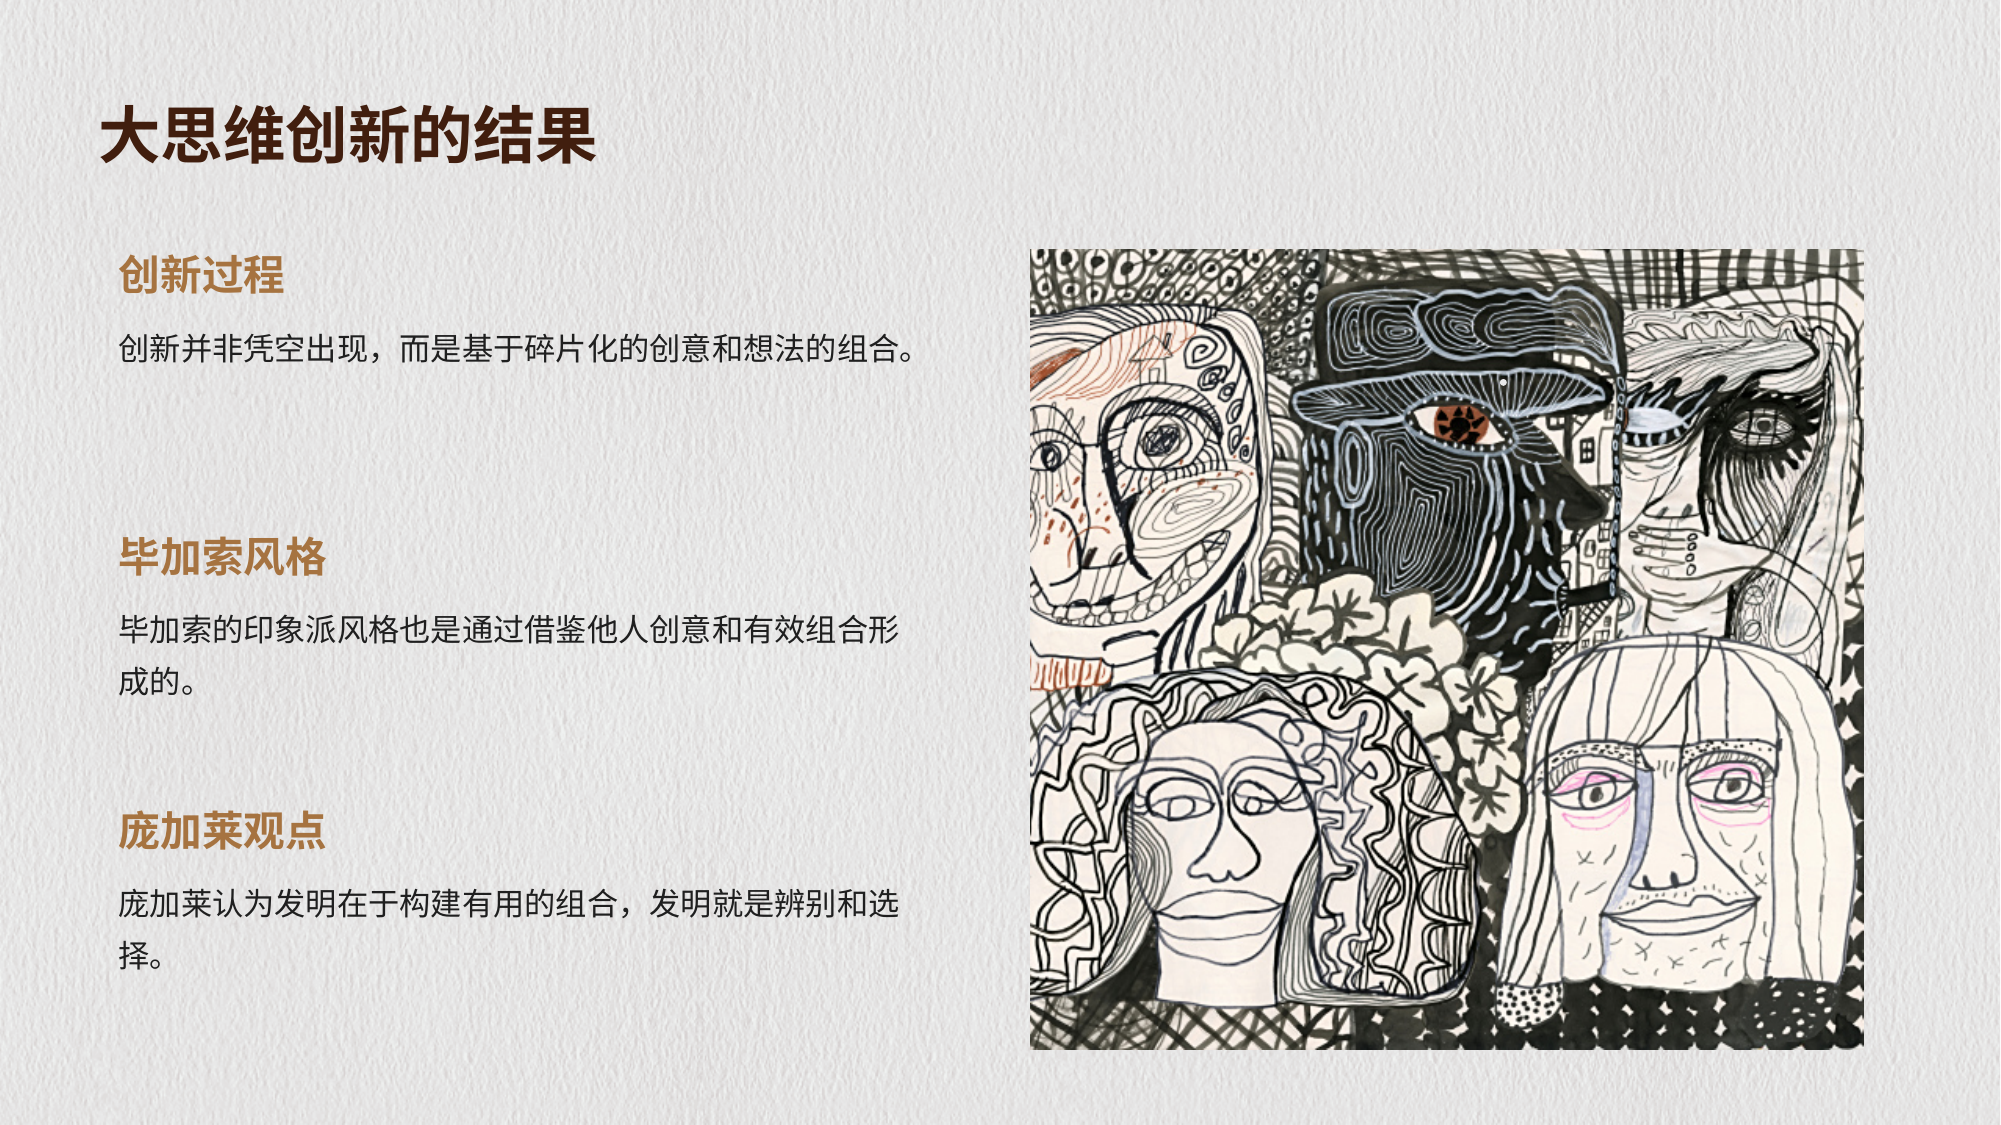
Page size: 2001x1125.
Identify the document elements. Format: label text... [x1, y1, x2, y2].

text_box 庞加莱观点 [107, 762, 934, 861]
text_box 毕加索的印象派风格也是通过借鉴他人创意和有效组合形成的。 [107, 589, 934, 762]
text_box 创新过程 [107, 206, 934, 305]
text_box 大思维创新的结果 [78, 43, 1922, 194]
text_box 创新并非凭空出现，而是基于碎片化的创意和想法的组合。 [107, 308, 934, 489]
text_box 庞加莱认为发明在于构建有用的组合，发明就是辨别和选择。 [107, 863, 934, 1060]
picture [0, 0, 2001, 1125]
text_box 毕加索风格 [107, 494, 934, 587]
